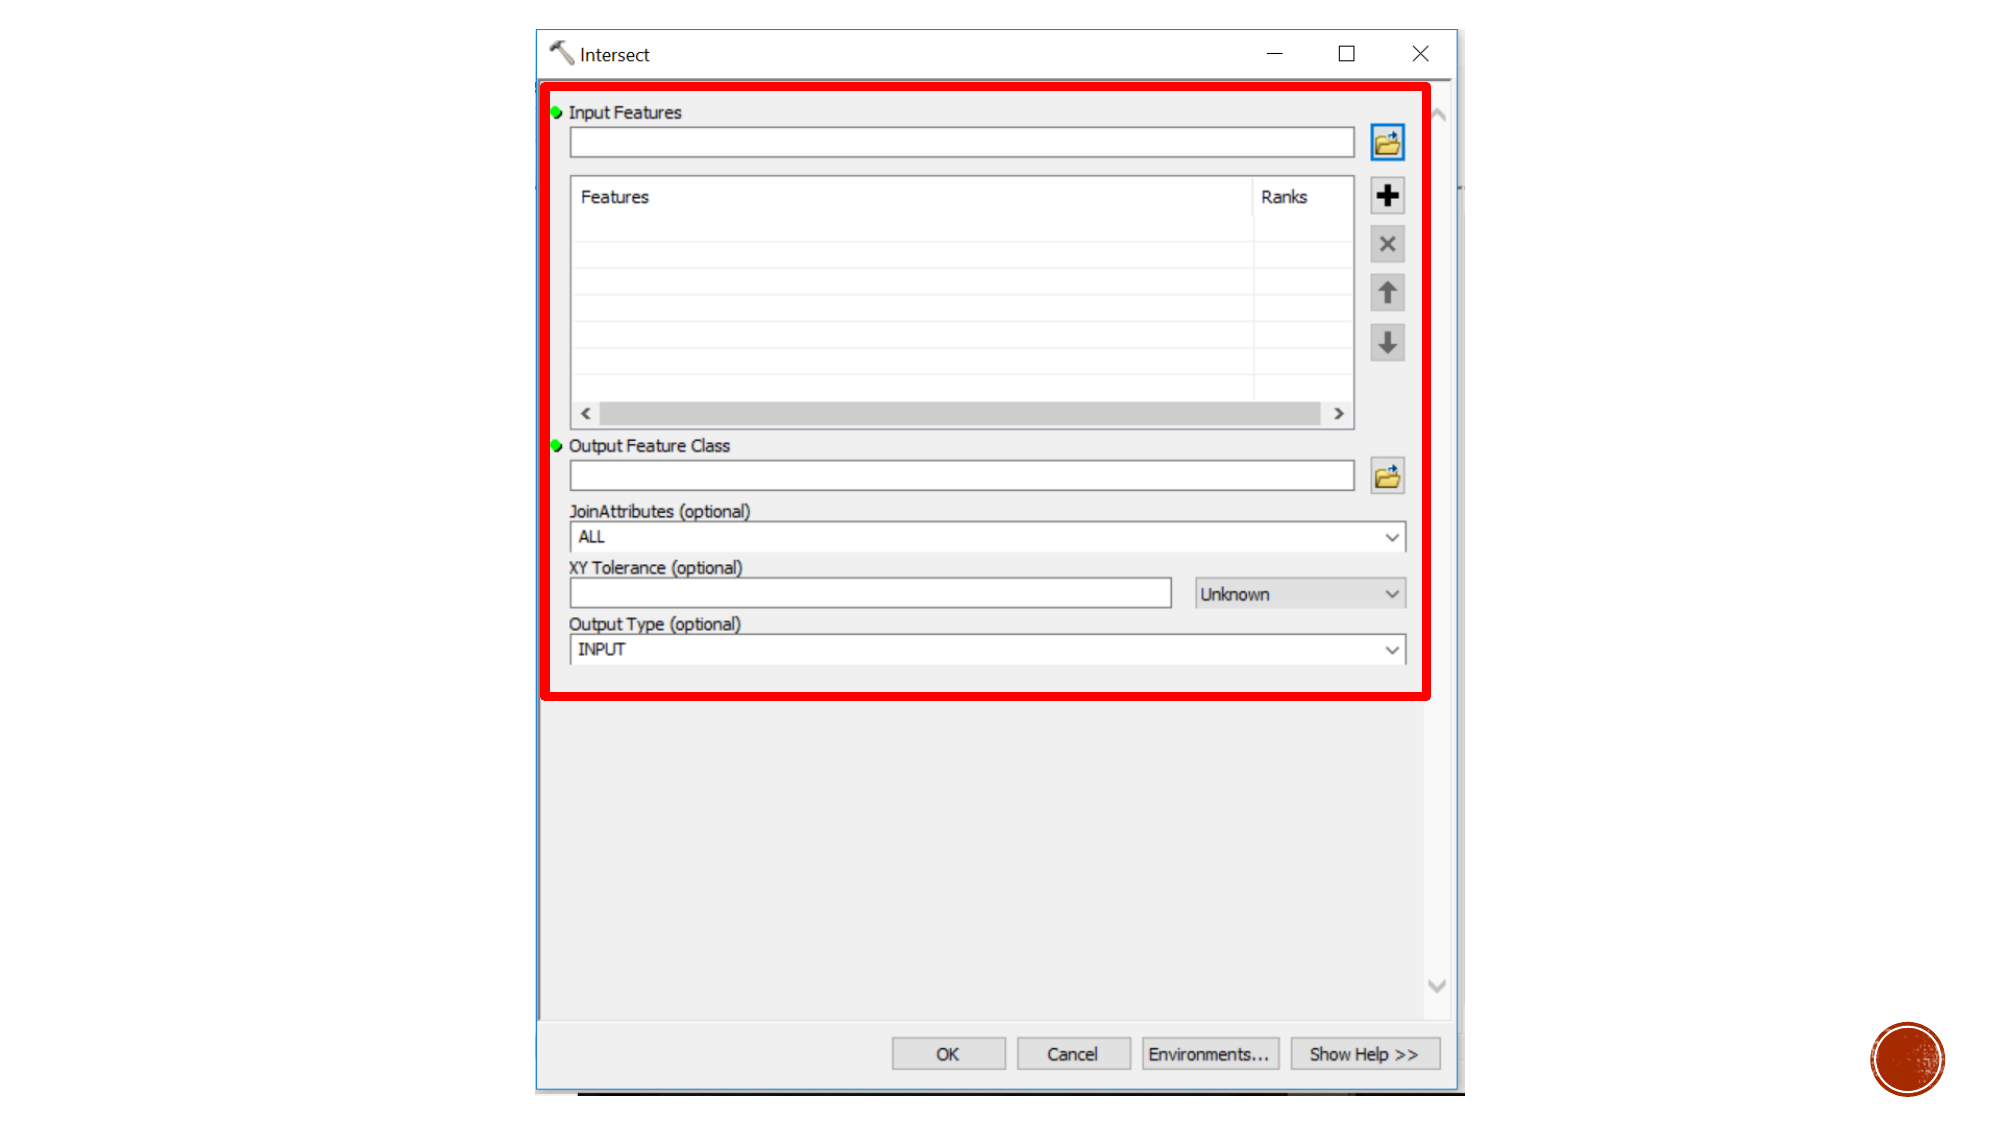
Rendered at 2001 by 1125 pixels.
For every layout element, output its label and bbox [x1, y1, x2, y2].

picture [535, 29, 1465, 1096]
